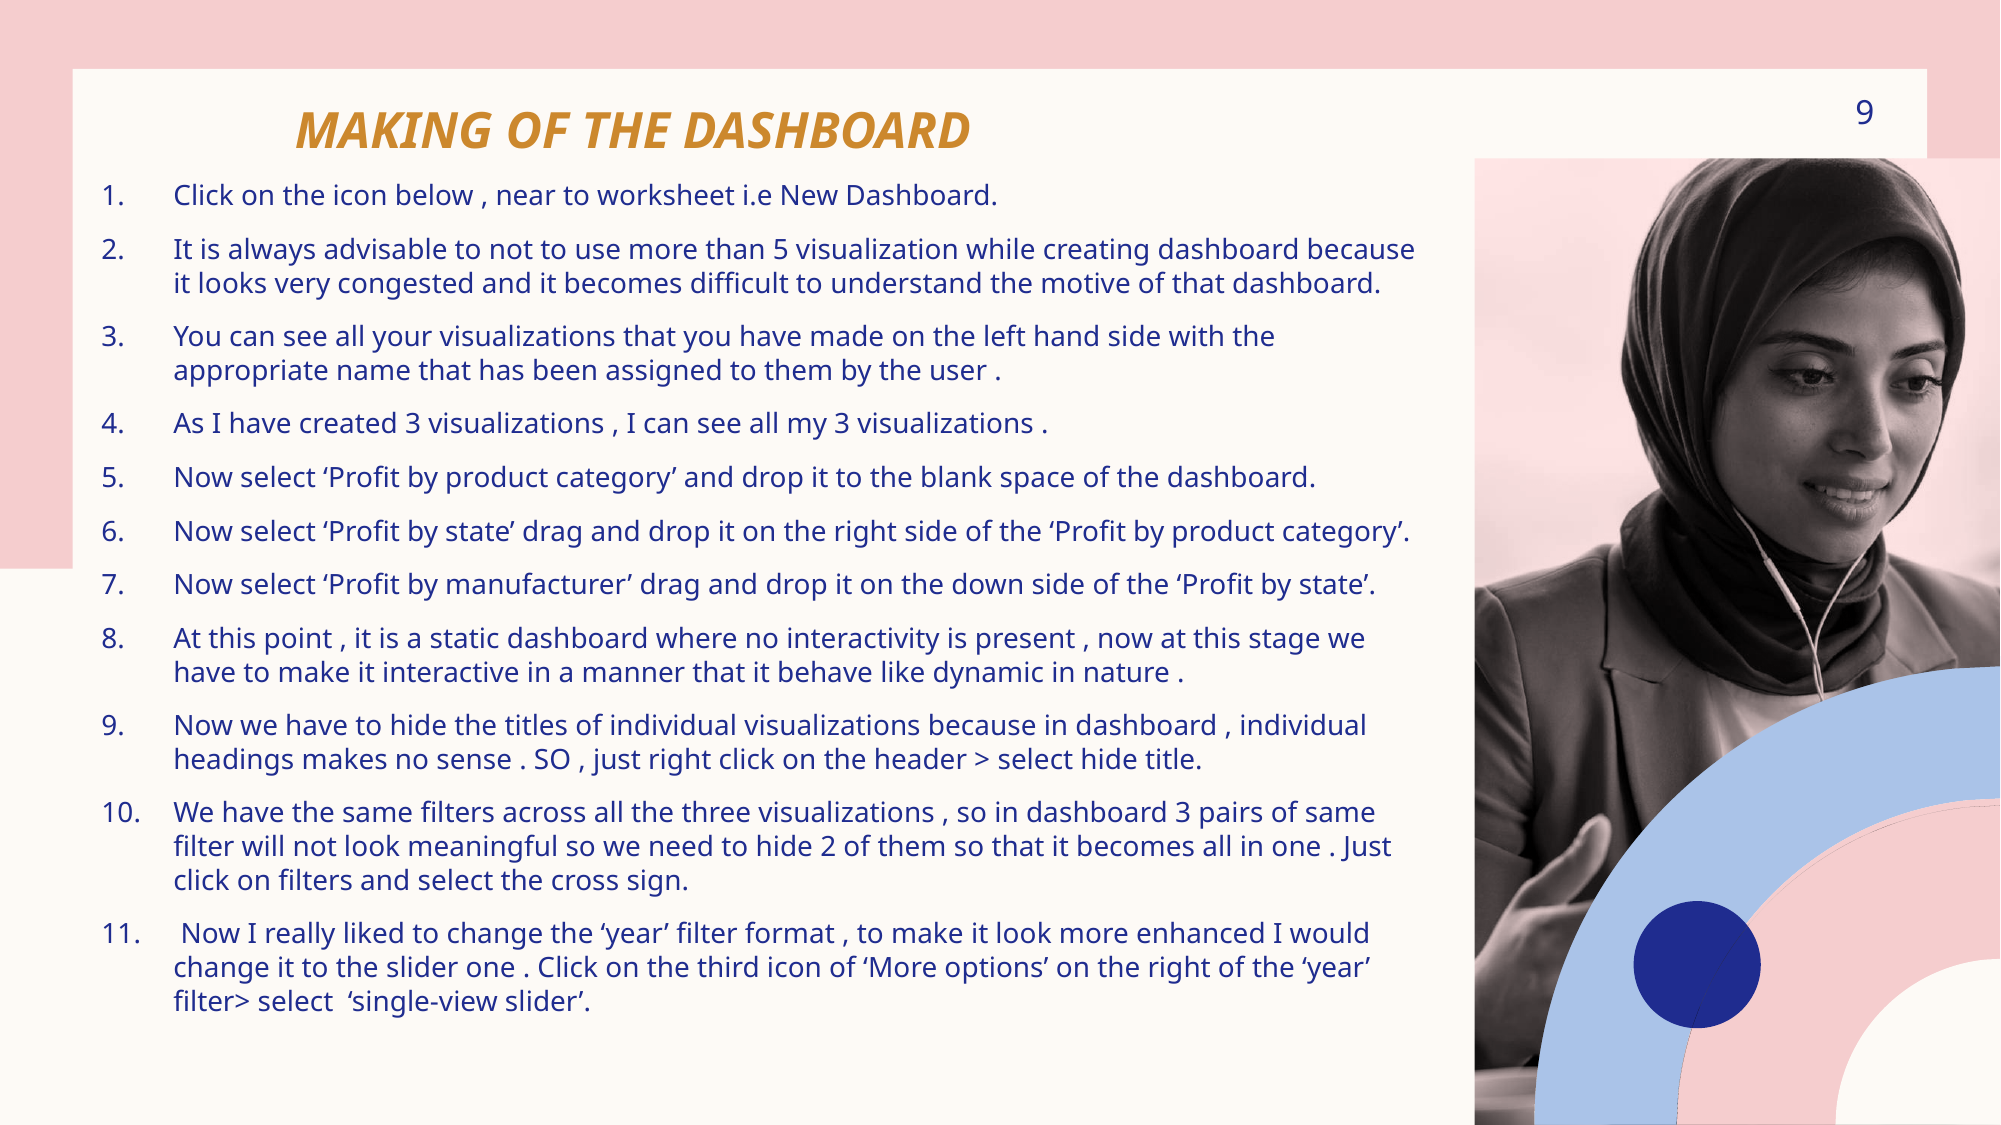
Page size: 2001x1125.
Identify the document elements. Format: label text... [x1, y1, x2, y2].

title Making of the dashboard [150, 67, 1402, 159]
picture [1474, 158, 2000, 1125]
slide_number 9 [1699, 75, 1875, 153]
list Click on the icon below , near to worksheet i.e New Dashboard. It is always advisable to not to use more than 5 visualization while creating dashboard because it looks very congested and it becomes difficult to understand the motive of that dashboard. You can see all your visualizations that you have made on the left hand side with the appropriate name that has been assigned to them by the user . As I have created 3 visualizations , I can see all my 3 visualizations . Now select ‘Profit by product category’ and drop it to the blank space of the dashboard. Now select ‘Profit by state’ drag and drop it on the right side of the ‘Profit by product category’. Now select ‘Profit by manufacturer’ drag and drop it on the down side of the ‘Profit by state’. At this point , it is a static dashboard where no interactivity is present , now at this stage we have to make it interactive in a manner that it behave like dynamic in nature . Now we have to hide the titles of individual visualizations because in dashboard , individual headings makes no sense . SO , just right click on the header > select hide title. We have the same filters across all the three visualizations , so in dashboard 3 pairs of same filter will not look meaningful so we need to hide 2 of them so that it becomes all in one . Just click on filters and select the cross sign. Now I really liked to change the ‘year’ filter format , to make it look more enhanced I would change it to the slider one . Click on the third icon of ‘More options’ on the right of the ‘year’ filter> select ‘single-view slider’. [86, 177, 1438, 1092]
